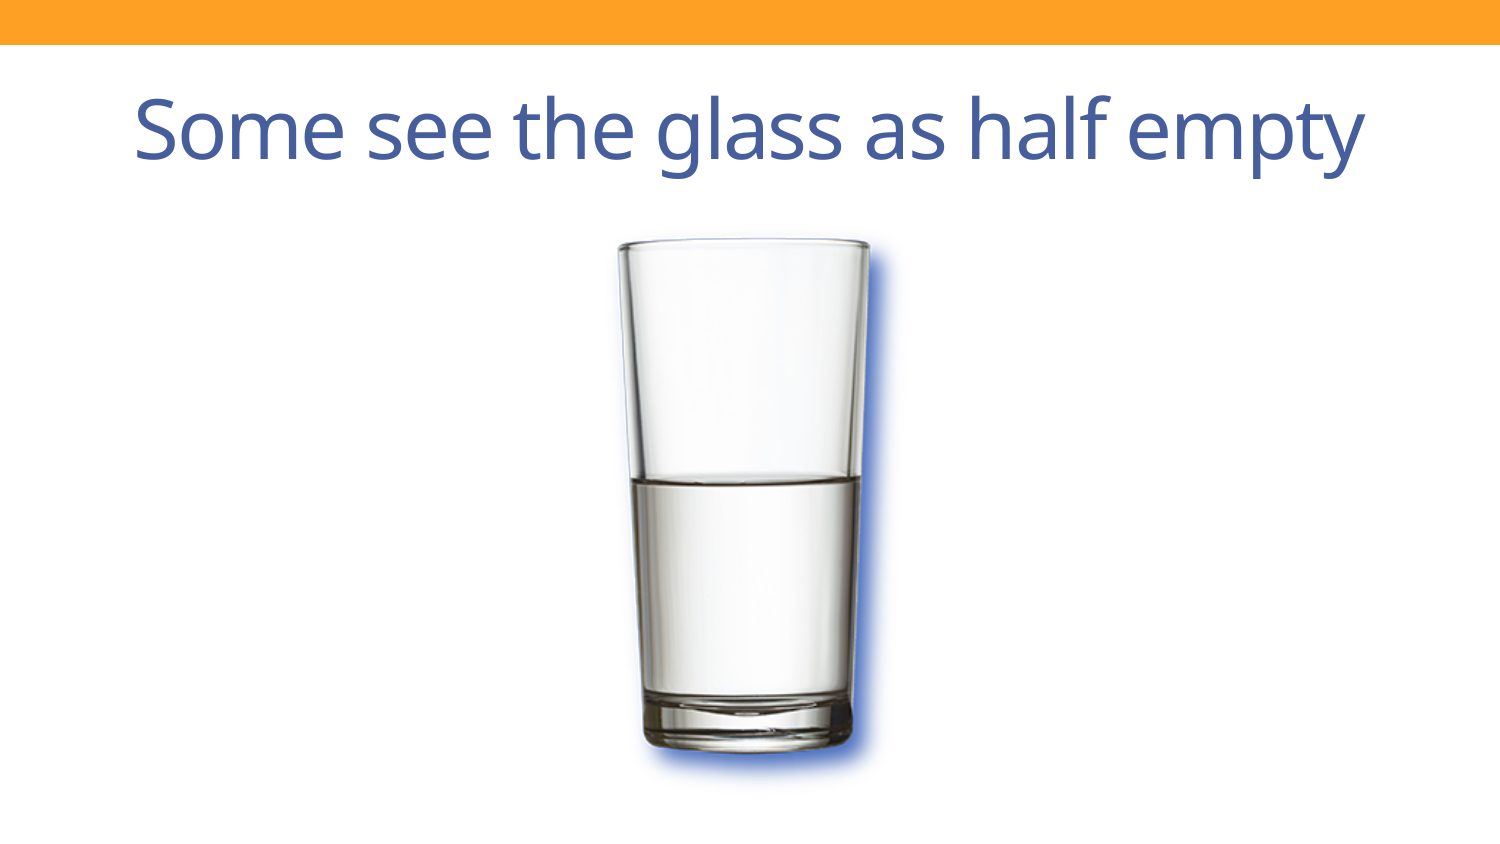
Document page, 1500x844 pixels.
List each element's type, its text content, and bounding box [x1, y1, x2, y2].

picture [488, 131, 1012, 844]
title Some see the glass as half empty [75, 65, 1425, 188]
